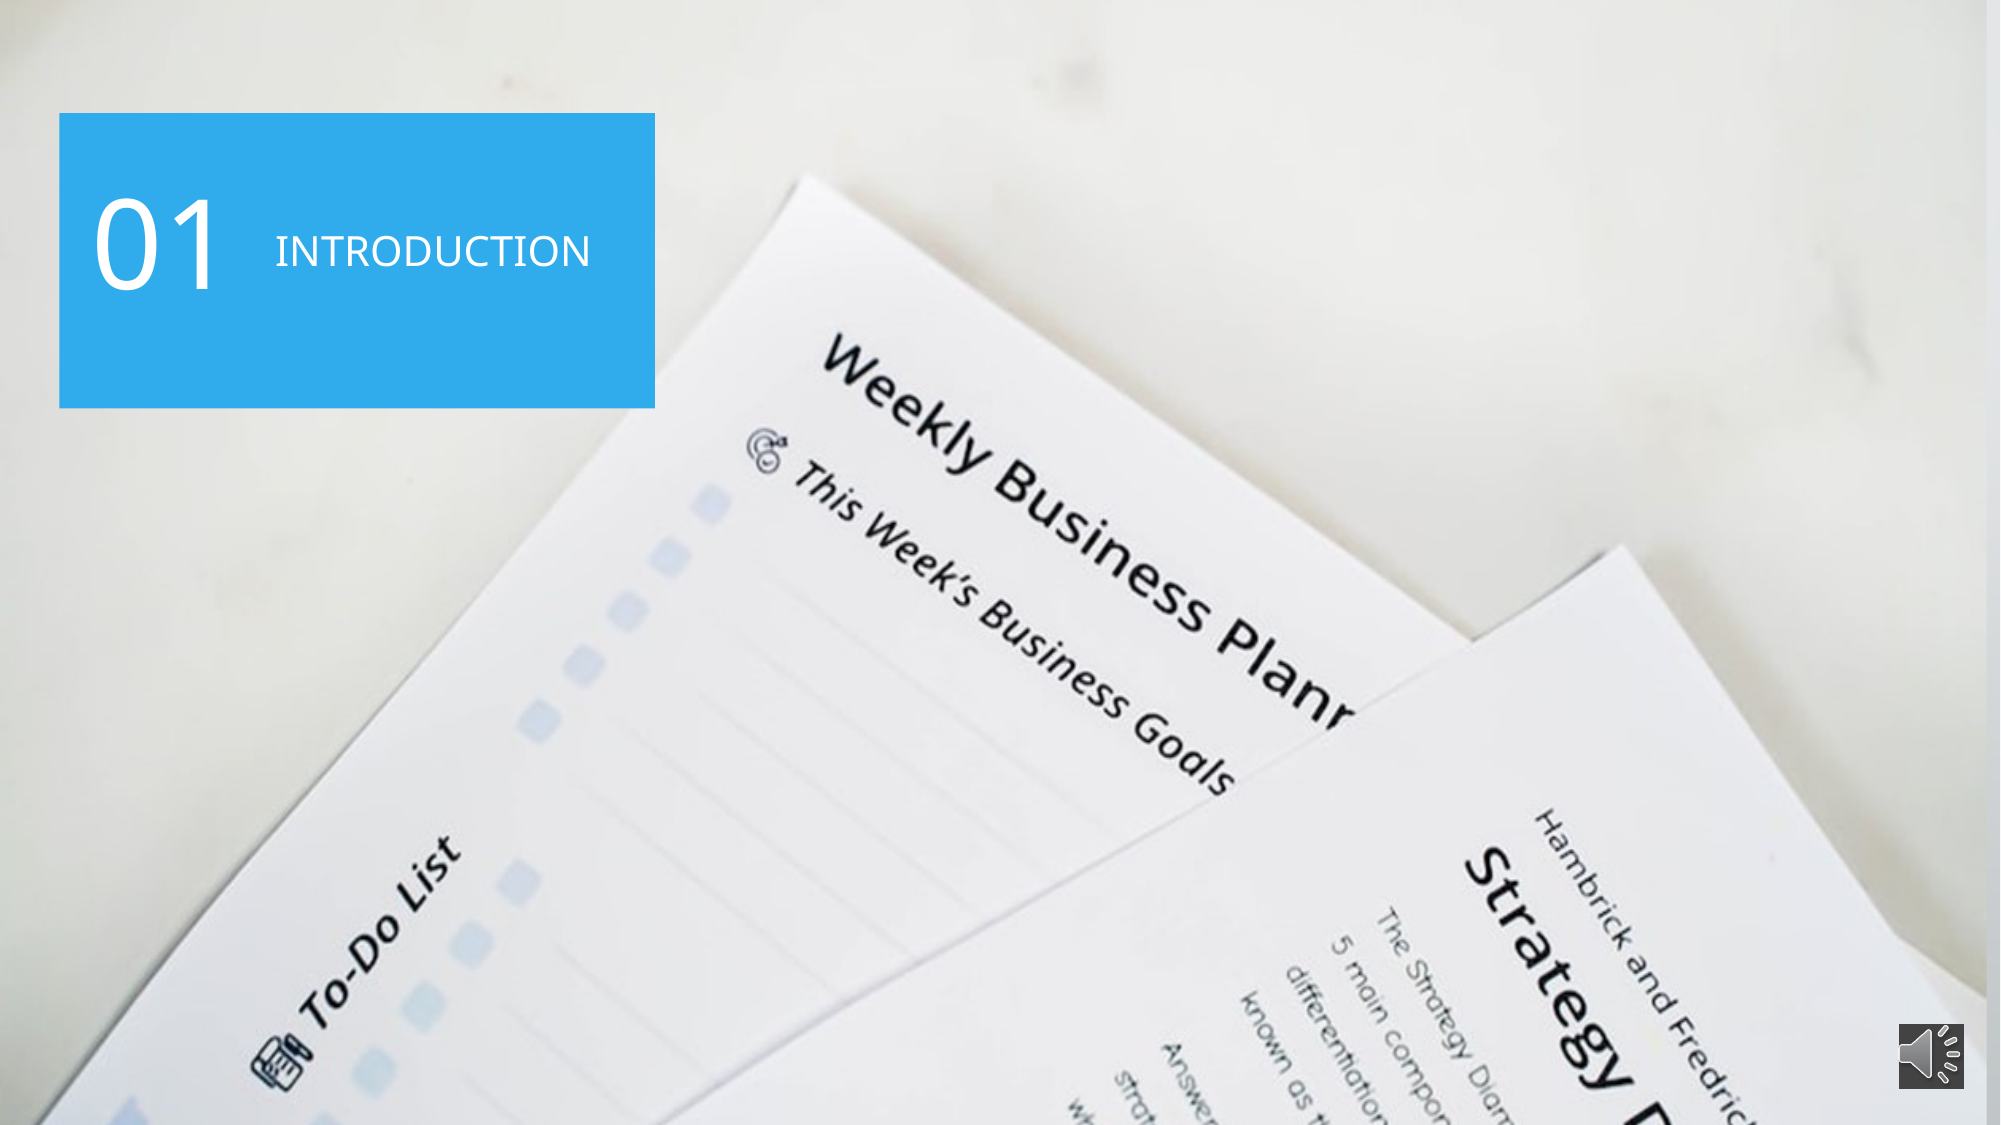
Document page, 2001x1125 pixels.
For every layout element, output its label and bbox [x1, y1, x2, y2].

text_box [78, 157, 630, 325]
picture [0, 0, 1987, 1125]
